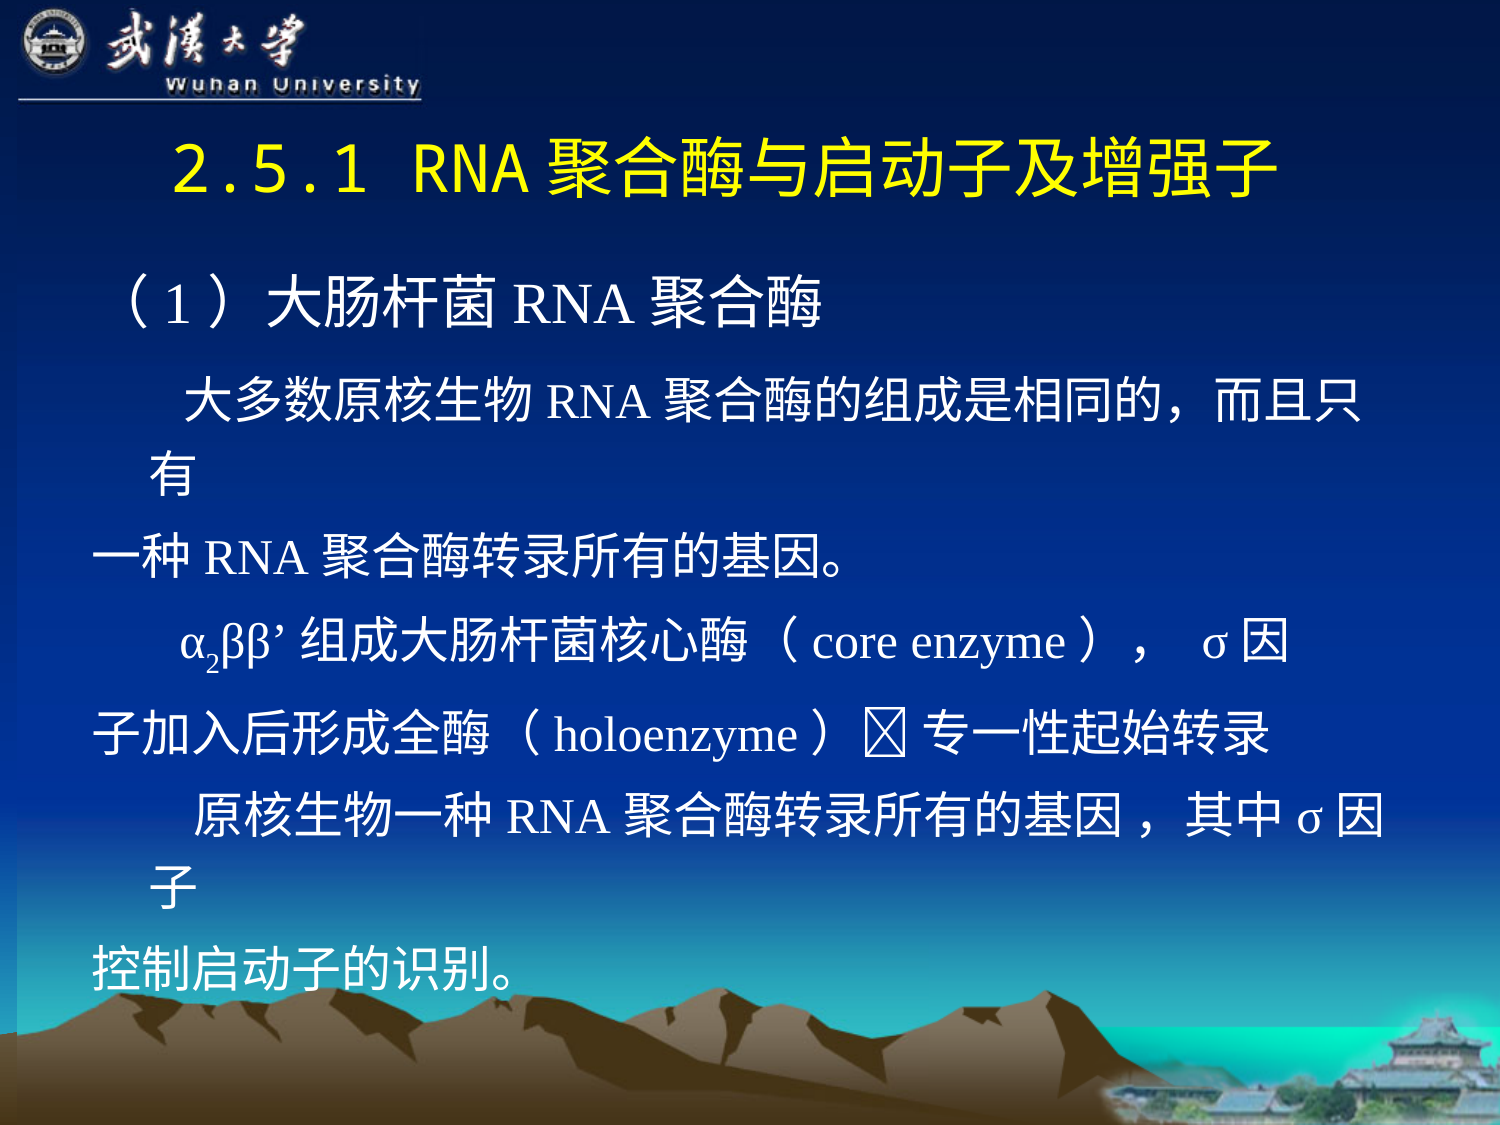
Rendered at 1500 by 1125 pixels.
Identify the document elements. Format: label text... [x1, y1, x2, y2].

picture [17, 4, 1500, 1125]
title 2.5.1 RNA聚合酶与启动子及增强子 [74, 62, 1426, 251]
list （1）大肠杆菌RNA聚合酶 大多数原核生物RNA聚合酶的组成是相同的，而且只有 一种RNA聚合酶转录所有的基因。 α2ββ’组成大肠杆菌核心酶（core enzyme）， σ因 子加入后形成全酶（holoenzyme） 专一性起始转录 原核生物一种RNA聚合酶转录所有的基因 ，其中σ因子 控制启动子的识别。 [76, 243, 1428, 982]
